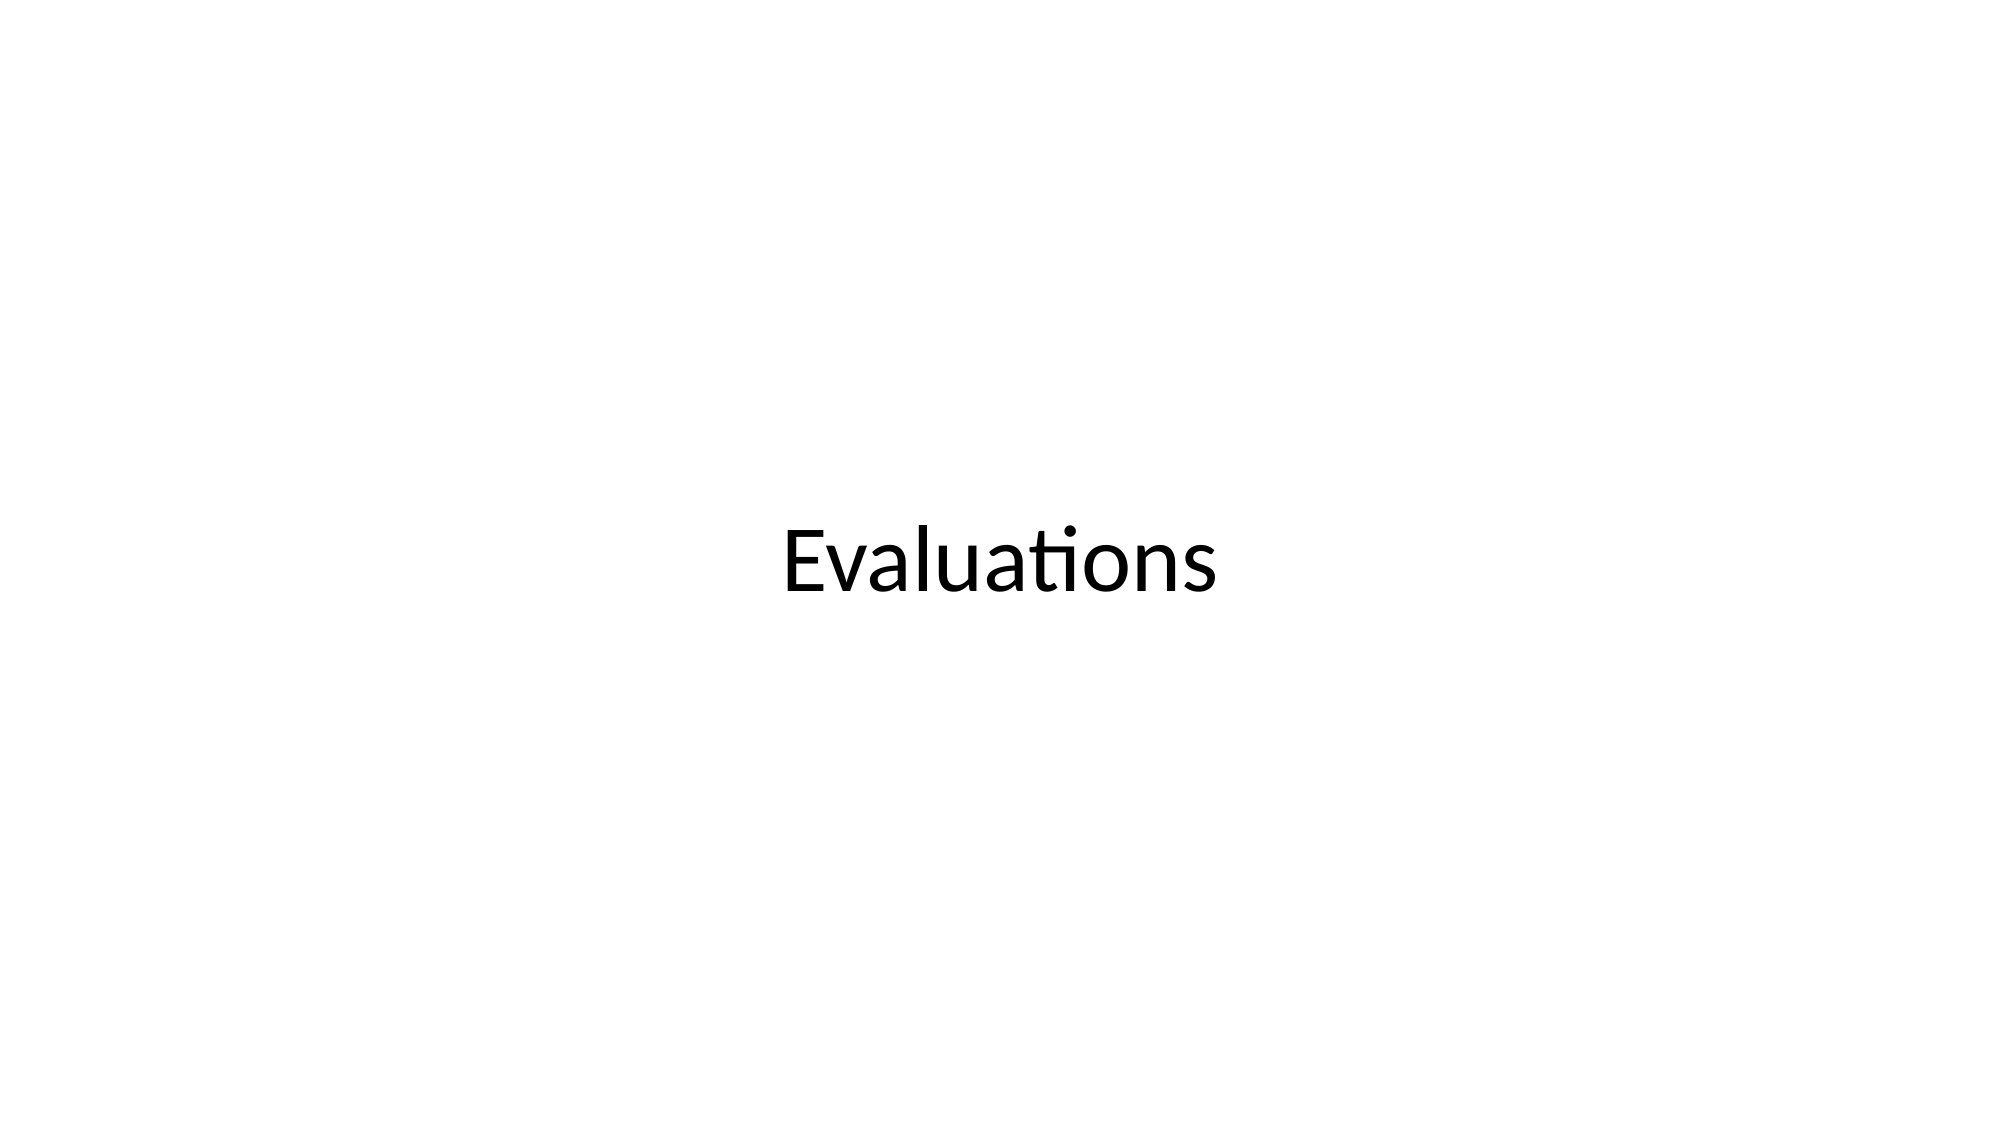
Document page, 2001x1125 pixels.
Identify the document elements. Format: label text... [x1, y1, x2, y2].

title Evaluations [249, 453, 1750, 618]
